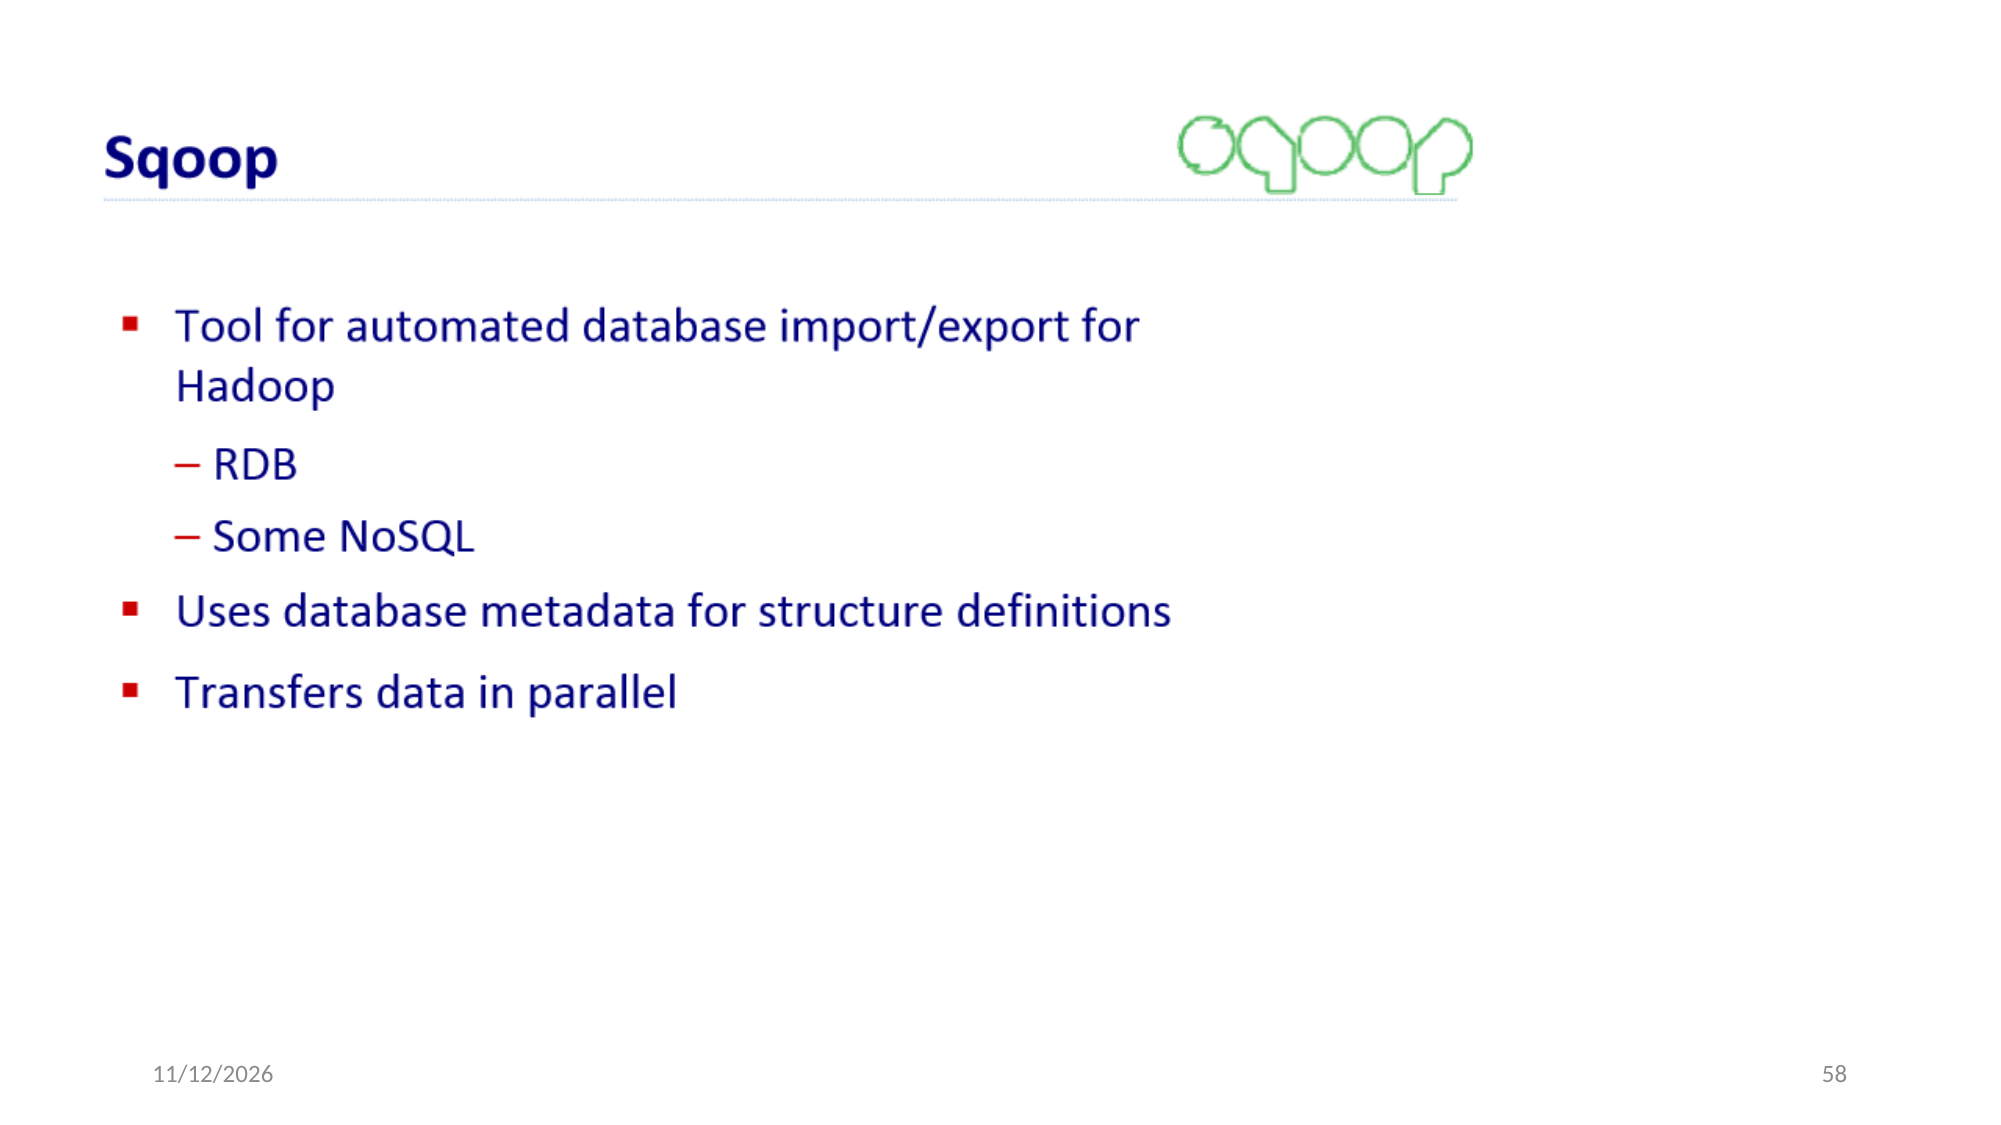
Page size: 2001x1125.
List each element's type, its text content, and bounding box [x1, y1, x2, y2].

slide_number 58 [1412, 1042, 1863, 1103]
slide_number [137, 1042, 588, 1103]
picture [79, 95, 1548, 932]
